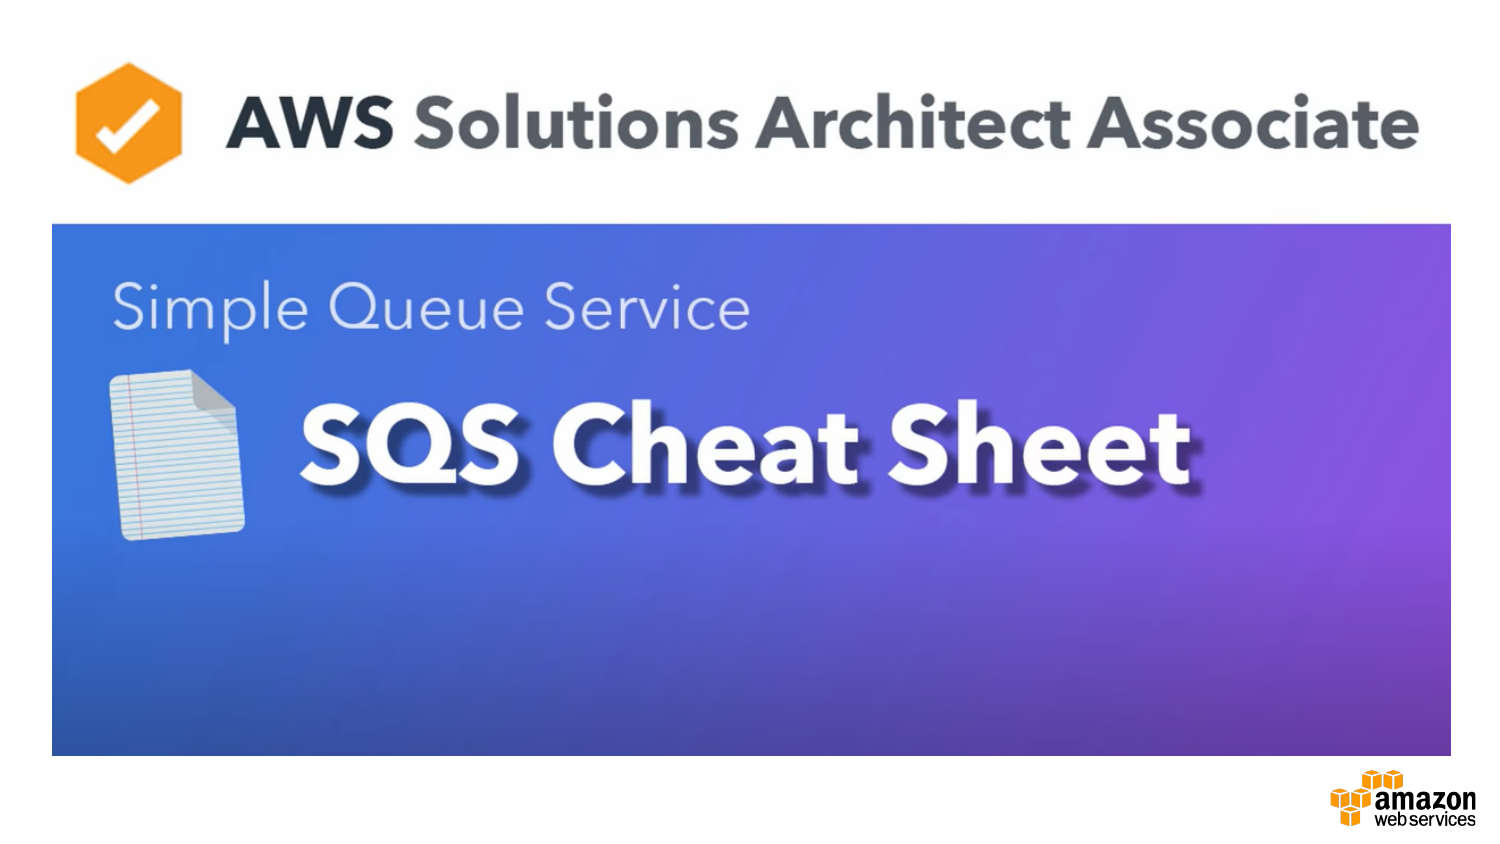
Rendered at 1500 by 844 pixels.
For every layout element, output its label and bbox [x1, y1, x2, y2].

picture [51, 30, 1451, 756]
